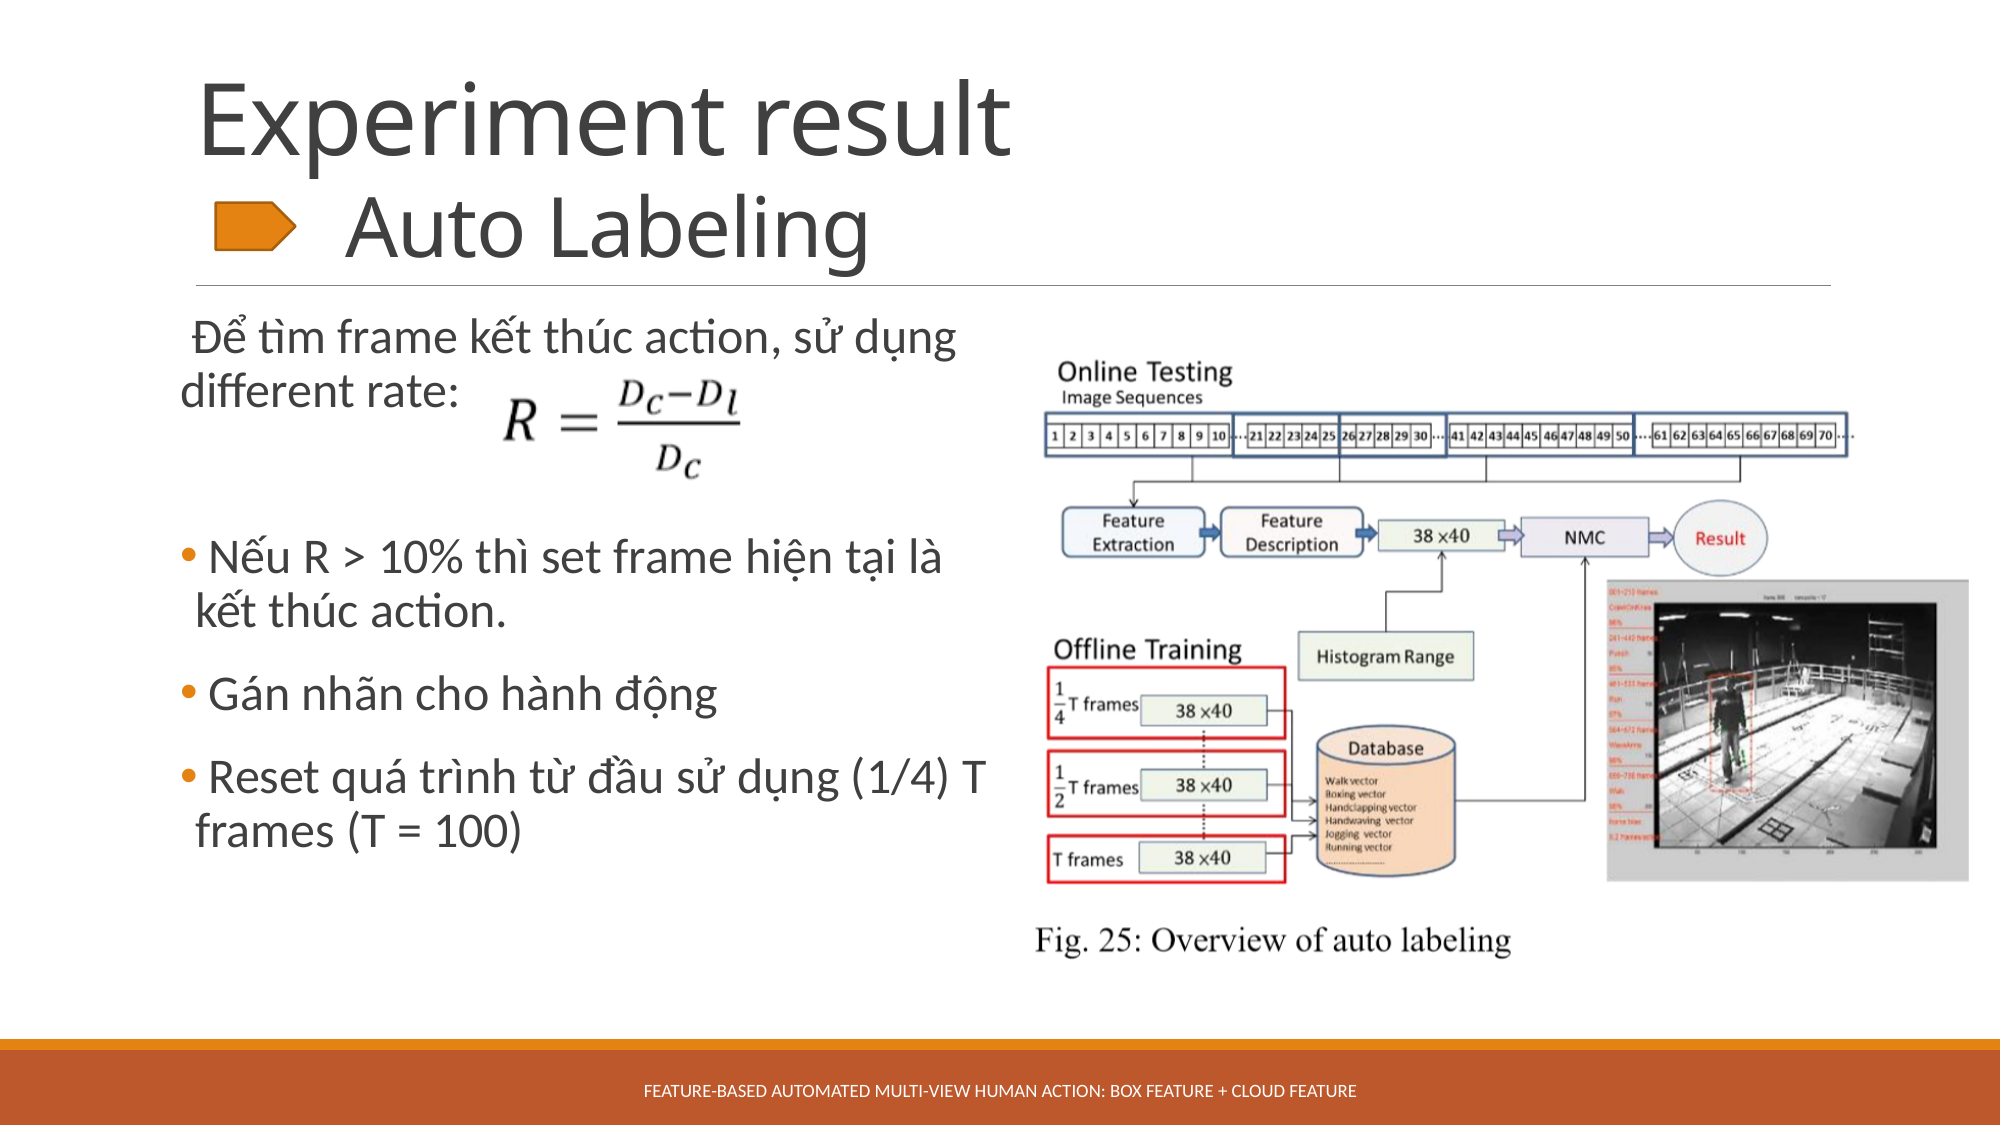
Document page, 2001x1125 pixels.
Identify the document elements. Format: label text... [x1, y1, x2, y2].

picture [489, 373, 753, 485]
footer Feature-based Automated Multi-view Human Action: Box feature + Cloud feature [604, 1059, 1396, 1120]
list Để tìm frame kết thúc action, sử dụng different rate: Nếu R > 10% thì set frame hiện tại là kết thúc action. Gán nhãn cho hành động Reset quá trình từ đầu sử dụng (1/4) T frames (T = 100) [180, 302, 987, 963]
picture [1035, 347, 1980, 964]
title Experiment result Auto Labeling [180, 47, 1830, 285]
text_box [214, 201, 297, 252]
